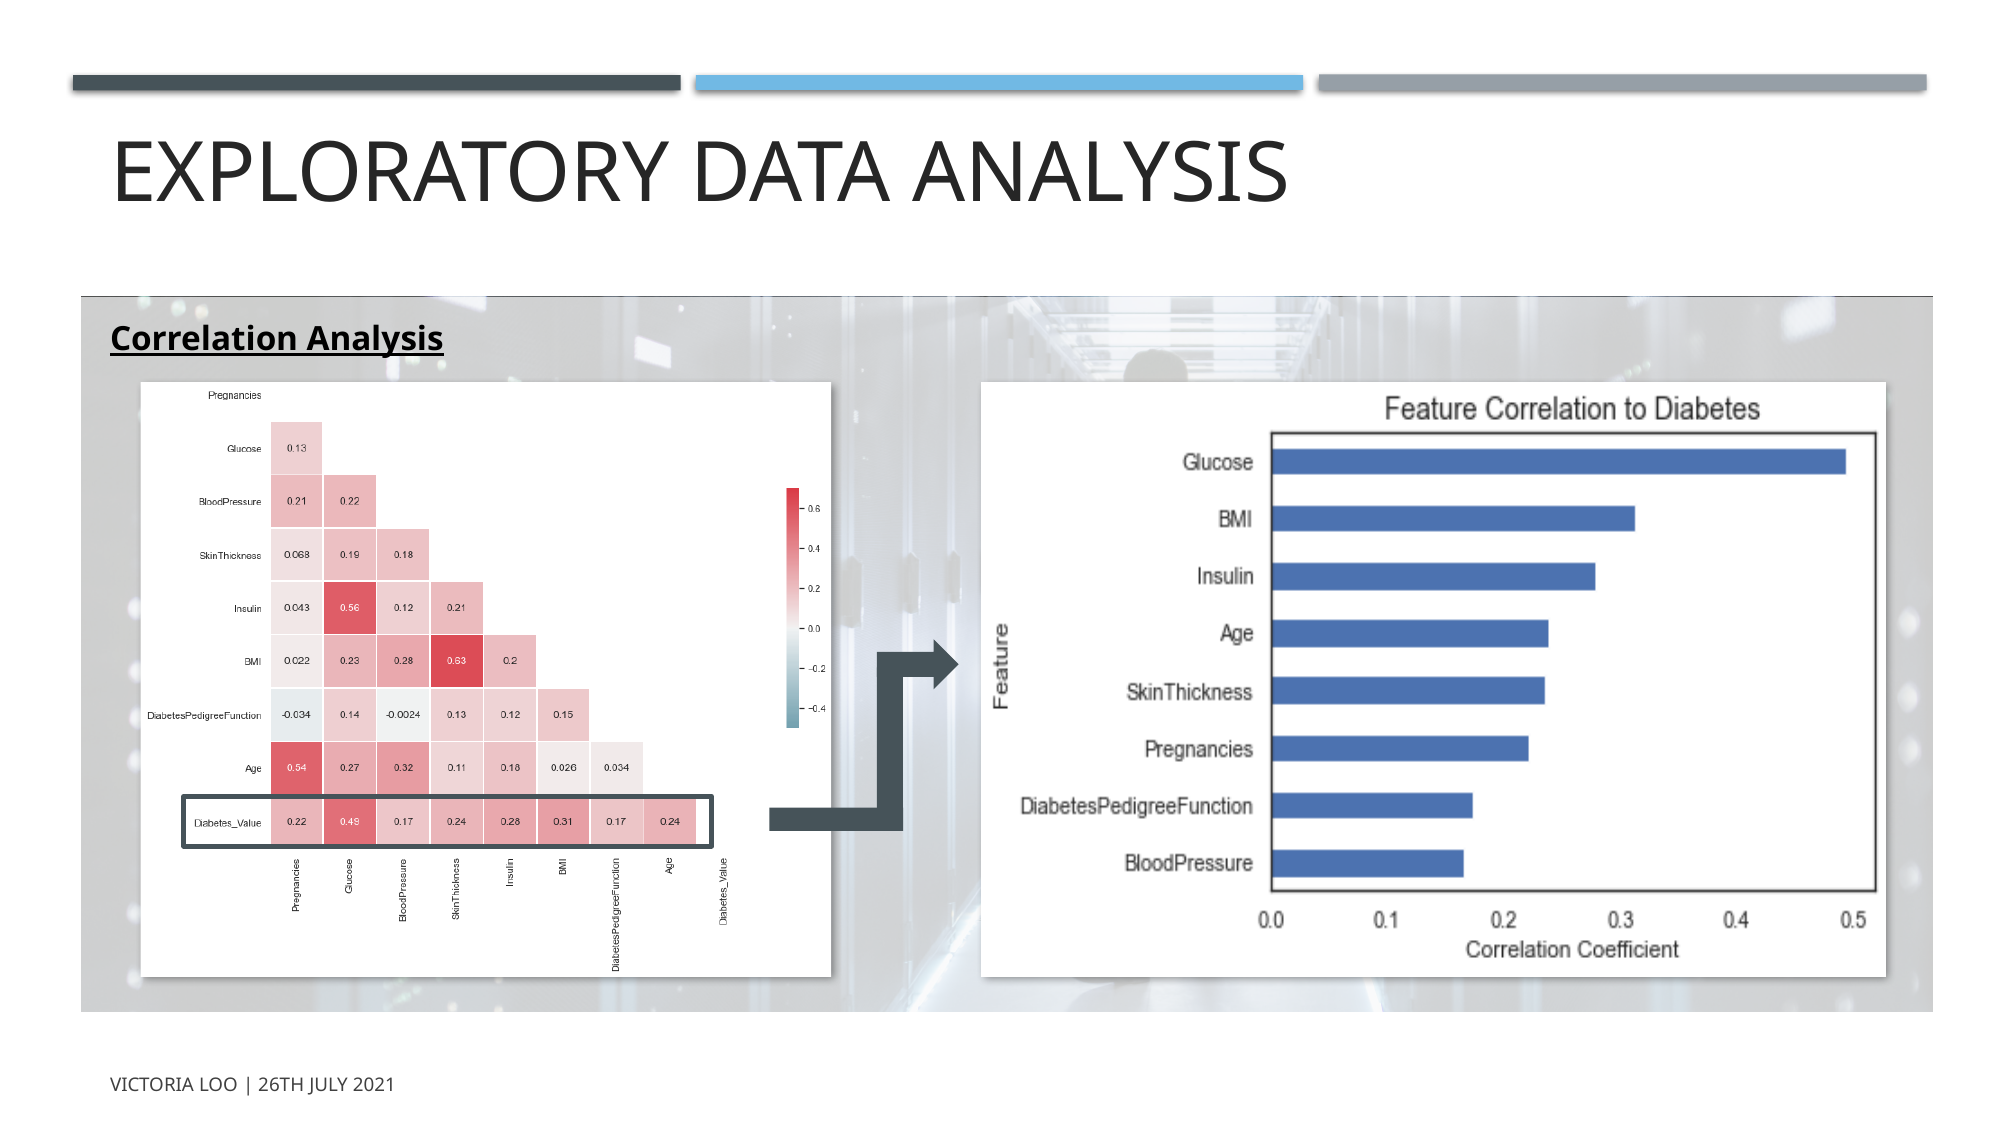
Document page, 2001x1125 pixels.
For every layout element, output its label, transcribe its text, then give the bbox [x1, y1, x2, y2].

text_box Victoria Loo | 26th July 2021 [95, 1053, 1230, 1114]
text_box Exploratory Data analysis [95, 115, 1905, 226]
picture [78, 296, 1934, 1013]
text_box [78, 294, 1938, 299]
